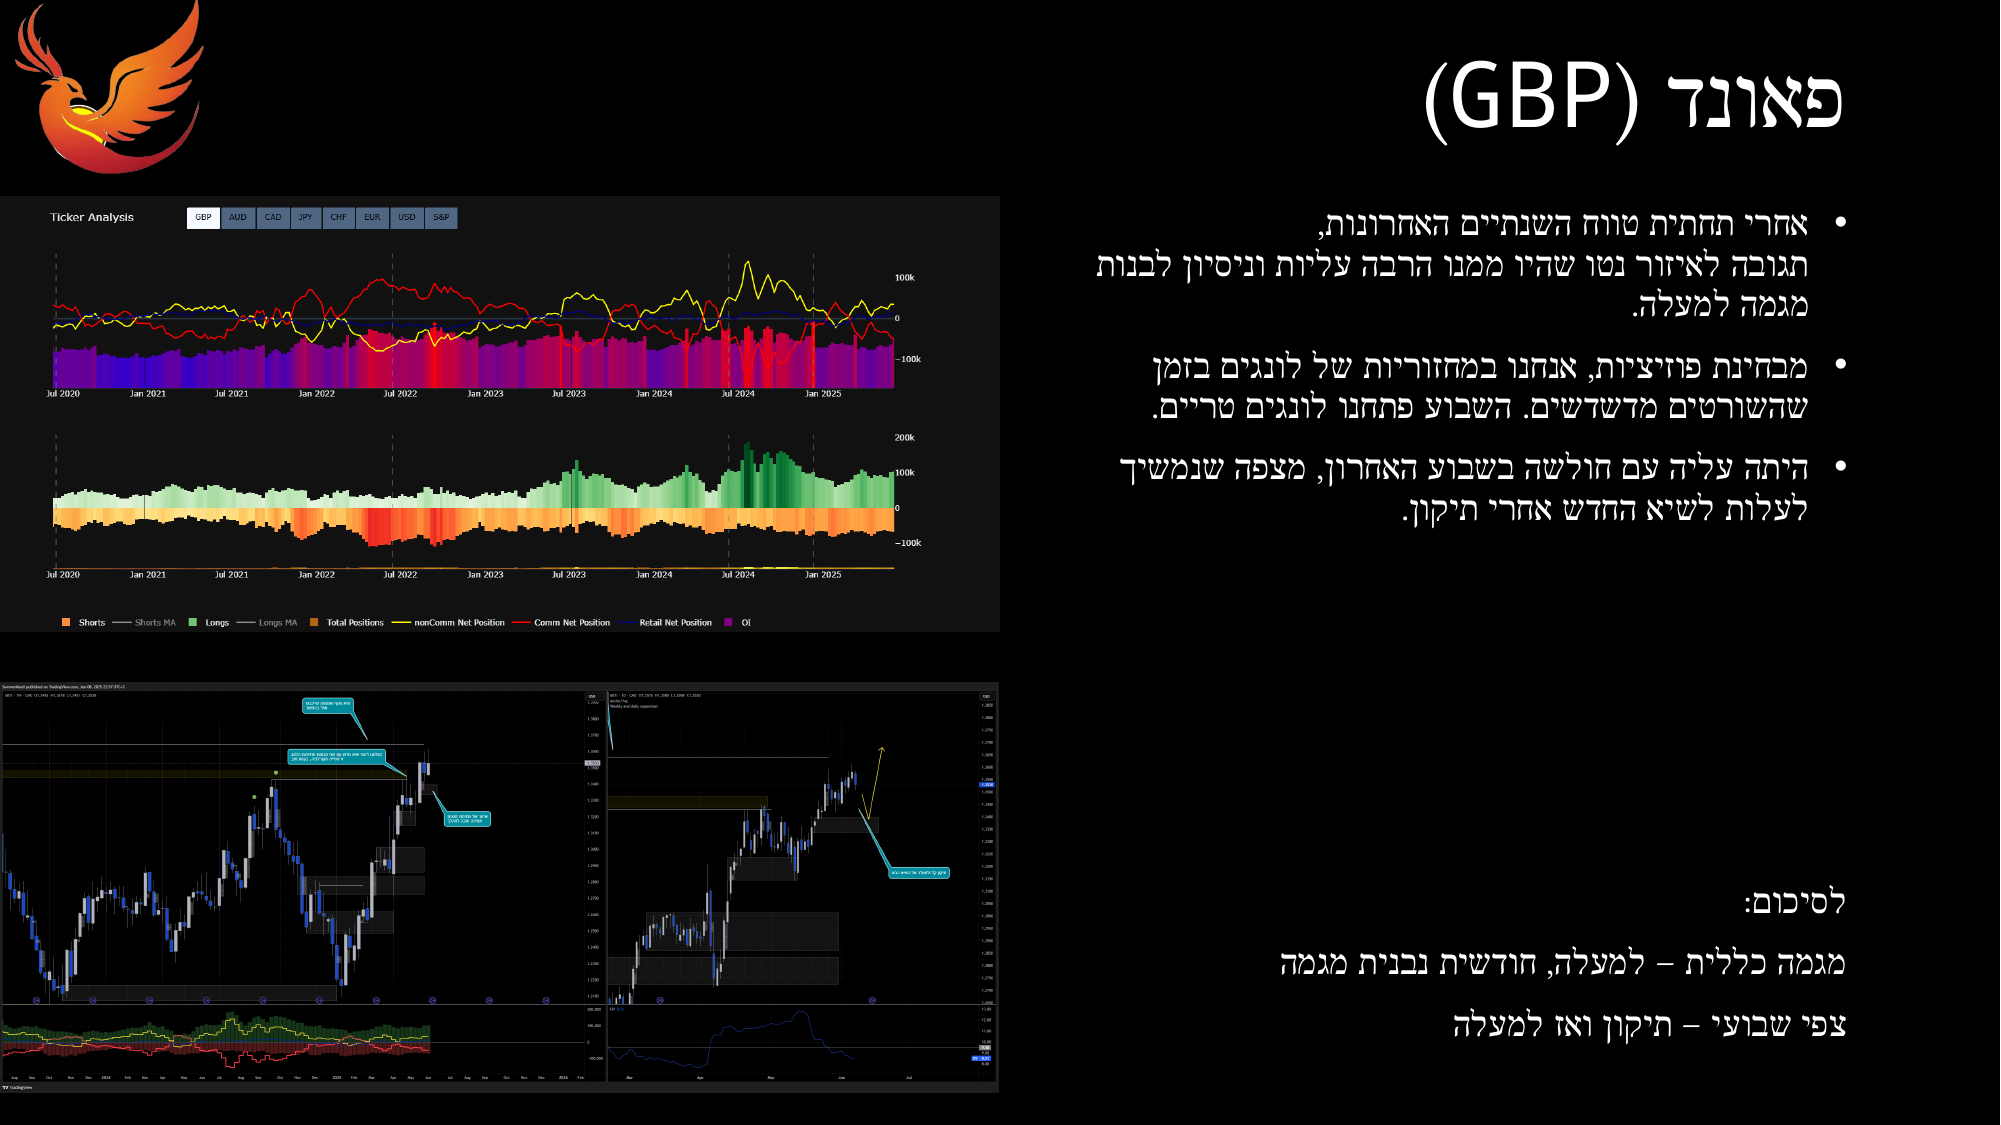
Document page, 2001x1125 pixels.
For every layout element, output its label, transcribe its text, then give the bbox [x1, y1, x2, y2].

list אחרי תחתית טווח השנתיים האחרונות, תגובה לאיזור נטו שהיו ממנו הרבה עליות וניסיון לבנות מגמה למעלה. מבחינת פוזיציות, אנחנו במחזוריות של לונגים בזמן שהשורטים מדשדשים. השבוע פתחנו לונגים טריים. היתה עליה עם חולשה בשבוע האחרון, מצפה שנמשיך לעלות לשיא החדש אחרי תיקון. [1012, 196, 1863, 873]
picture [0, 682, 999, 1093]
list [0, 195, 1000, 631]
title פאונד (GBP) [137, 0, 1863, 197]
text_box לסיכום: מגמה כללית – למעלה, חודשית נבנית מגמה צפי שבועי – תיקון ואז למעלה [999, 873, 1863, 1125]
picture [0, 0, 137, 185]
